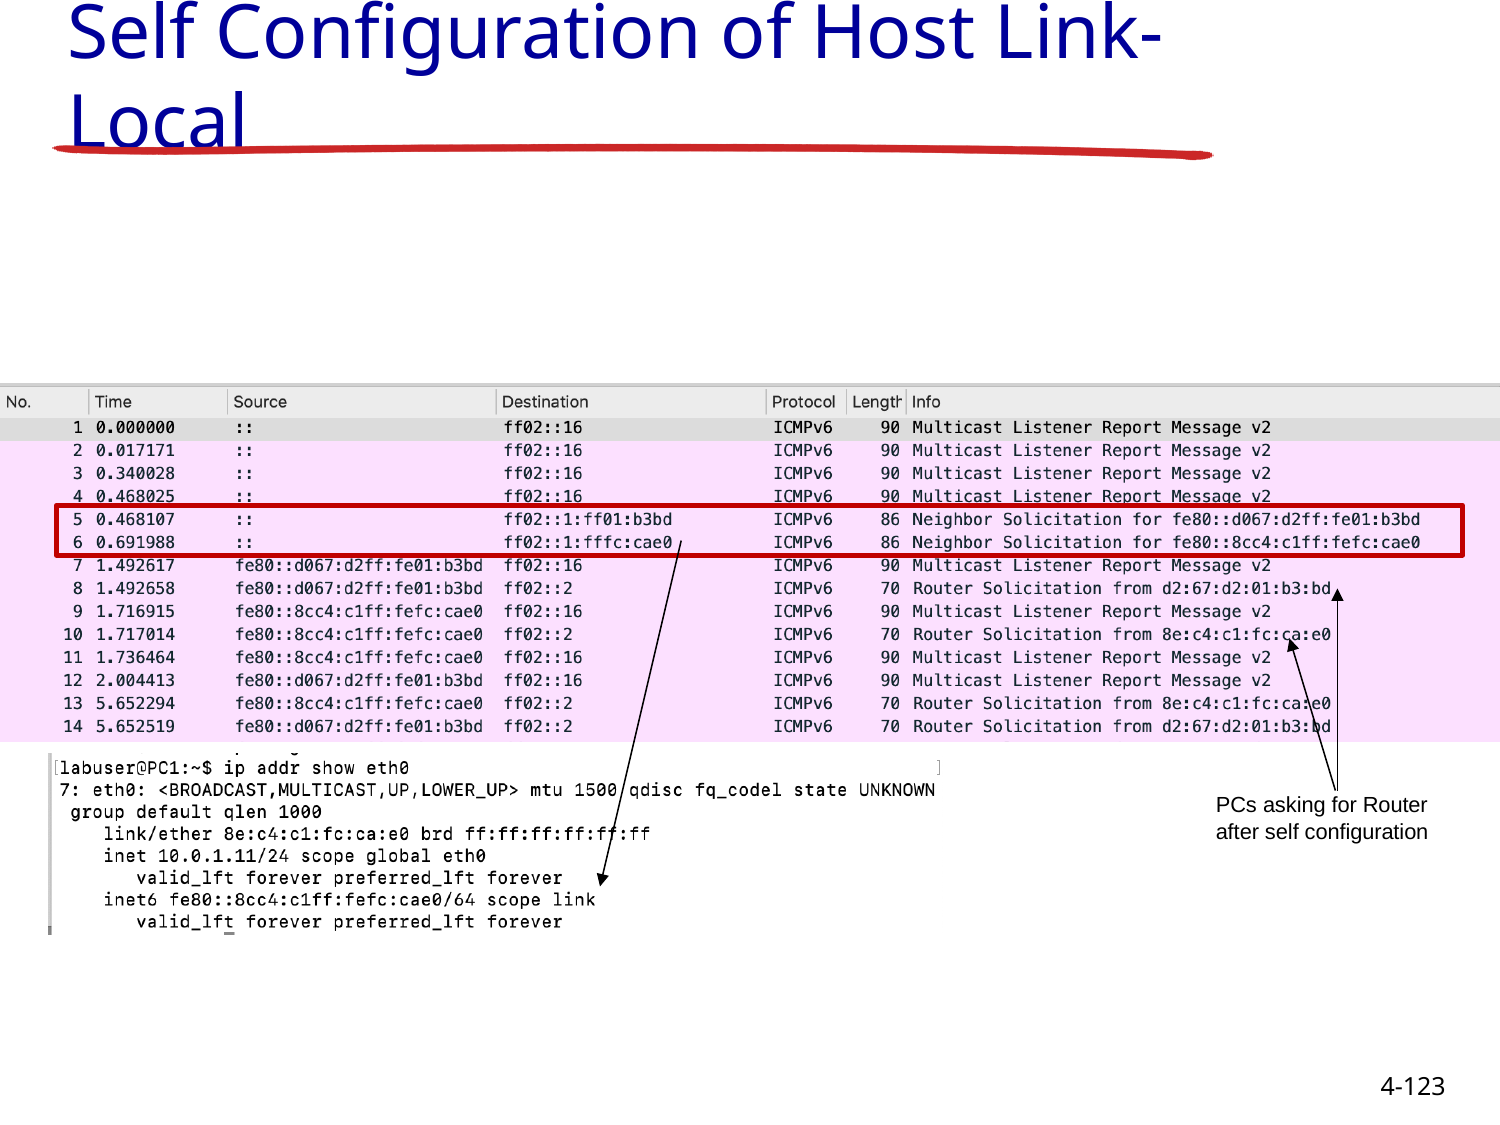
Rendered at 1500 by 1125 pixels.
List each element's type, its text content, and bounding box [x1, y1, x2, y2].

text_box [1289, 638, 1334, 791]
picture [0, 383, 1500, 742]
slide_number 4-123 [1365, 1063, 1477, 1109]
text_box PCs asking for Router after self configuration [1201, 783, 1444, 851]
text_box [599, 540, 682, 887]
title Self Configuration of Host Link-Local [52, 42, 1328, 106]
picture [47, 139, 1228, 166]
picture [48, 752, 943, 935]
